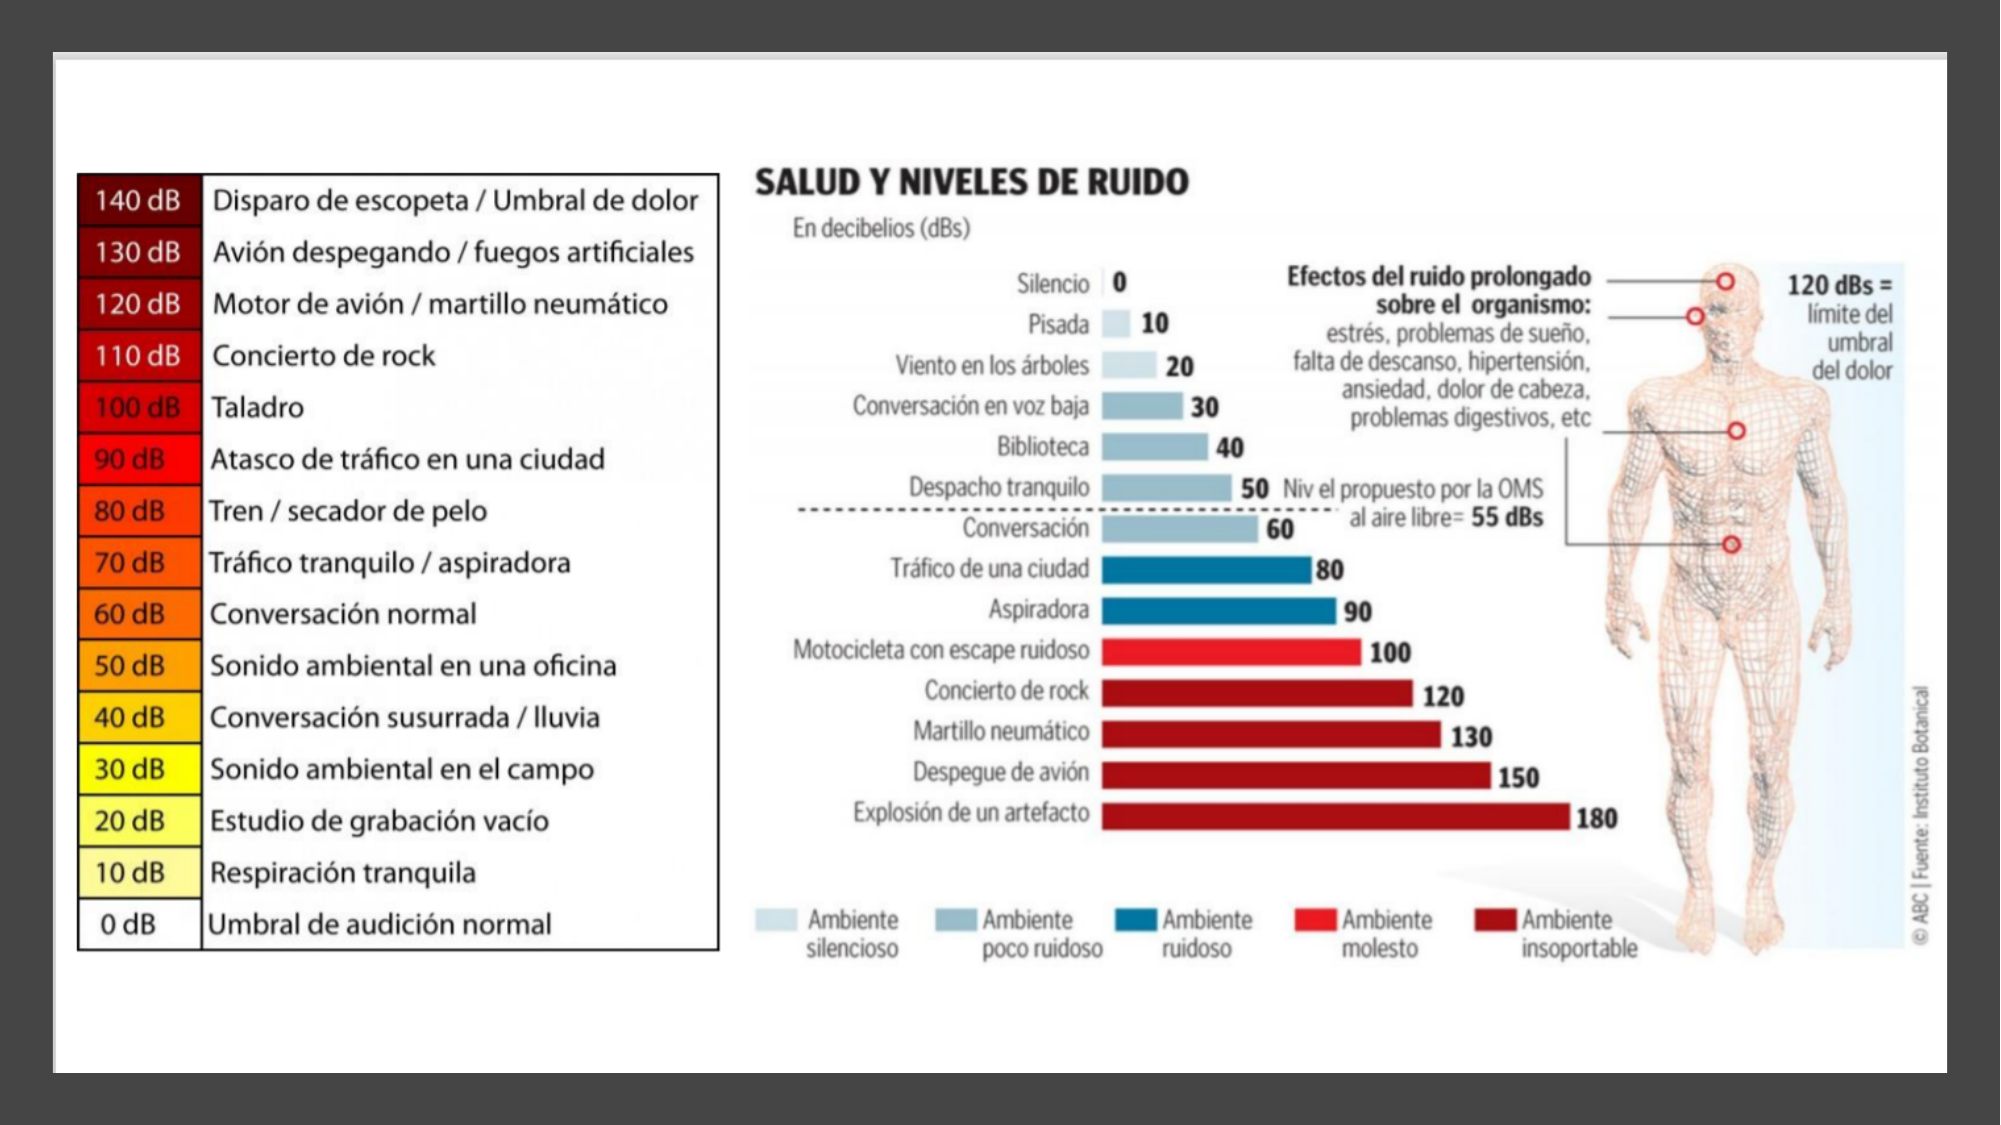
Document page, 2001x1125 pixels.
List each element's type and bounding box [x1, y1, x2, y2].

picture [52, 52, 1948, 1073]
